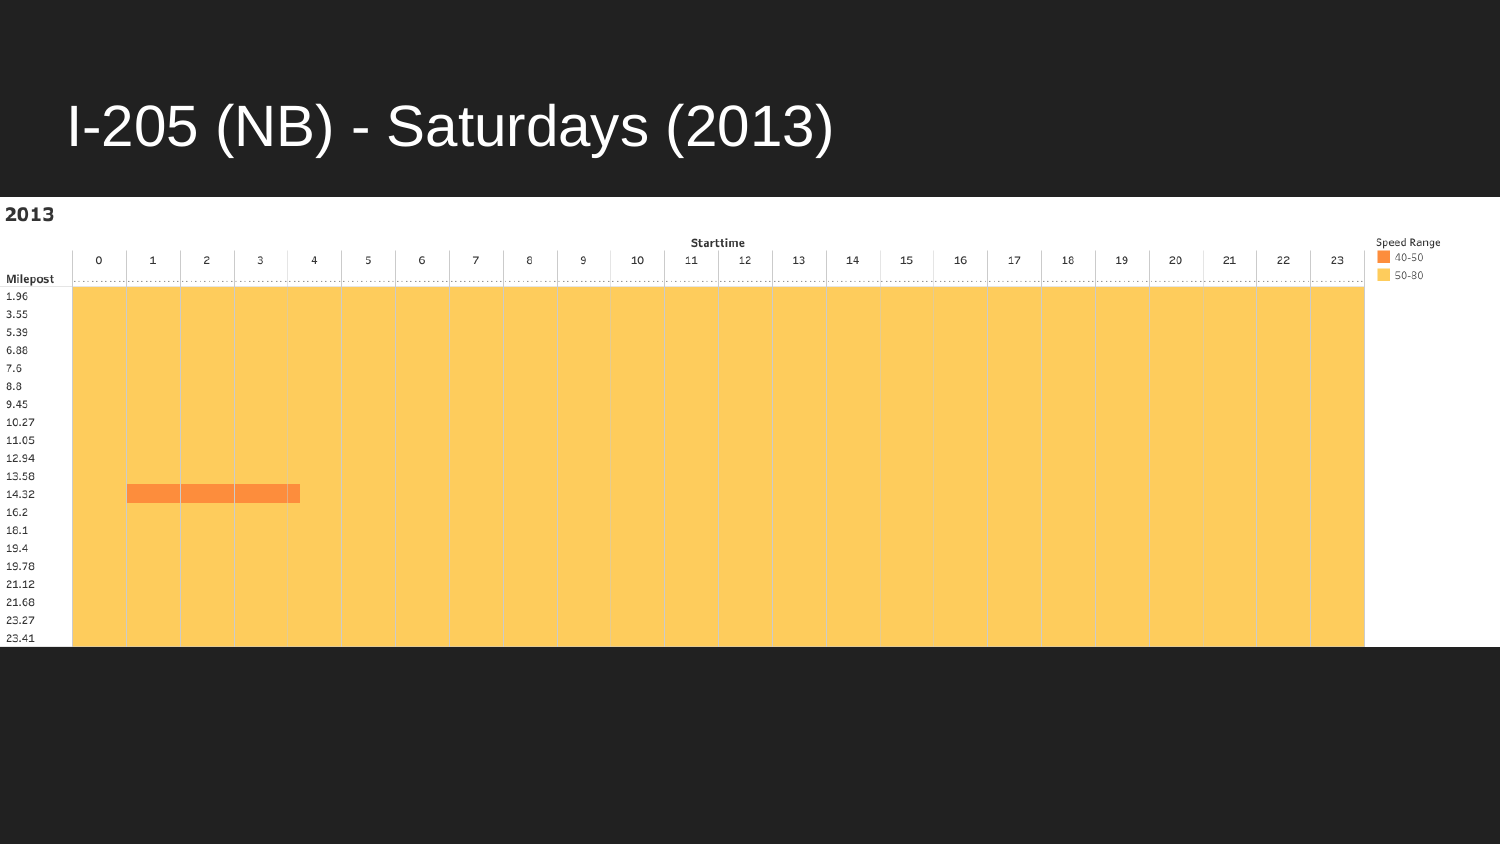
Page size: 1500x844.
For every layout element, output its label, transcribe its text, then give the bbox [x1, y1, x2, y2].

picture [0, 197, 1500, 647]
title I-205 (NB) - Saturdays (2013) [51, 72, 1449, 167]
